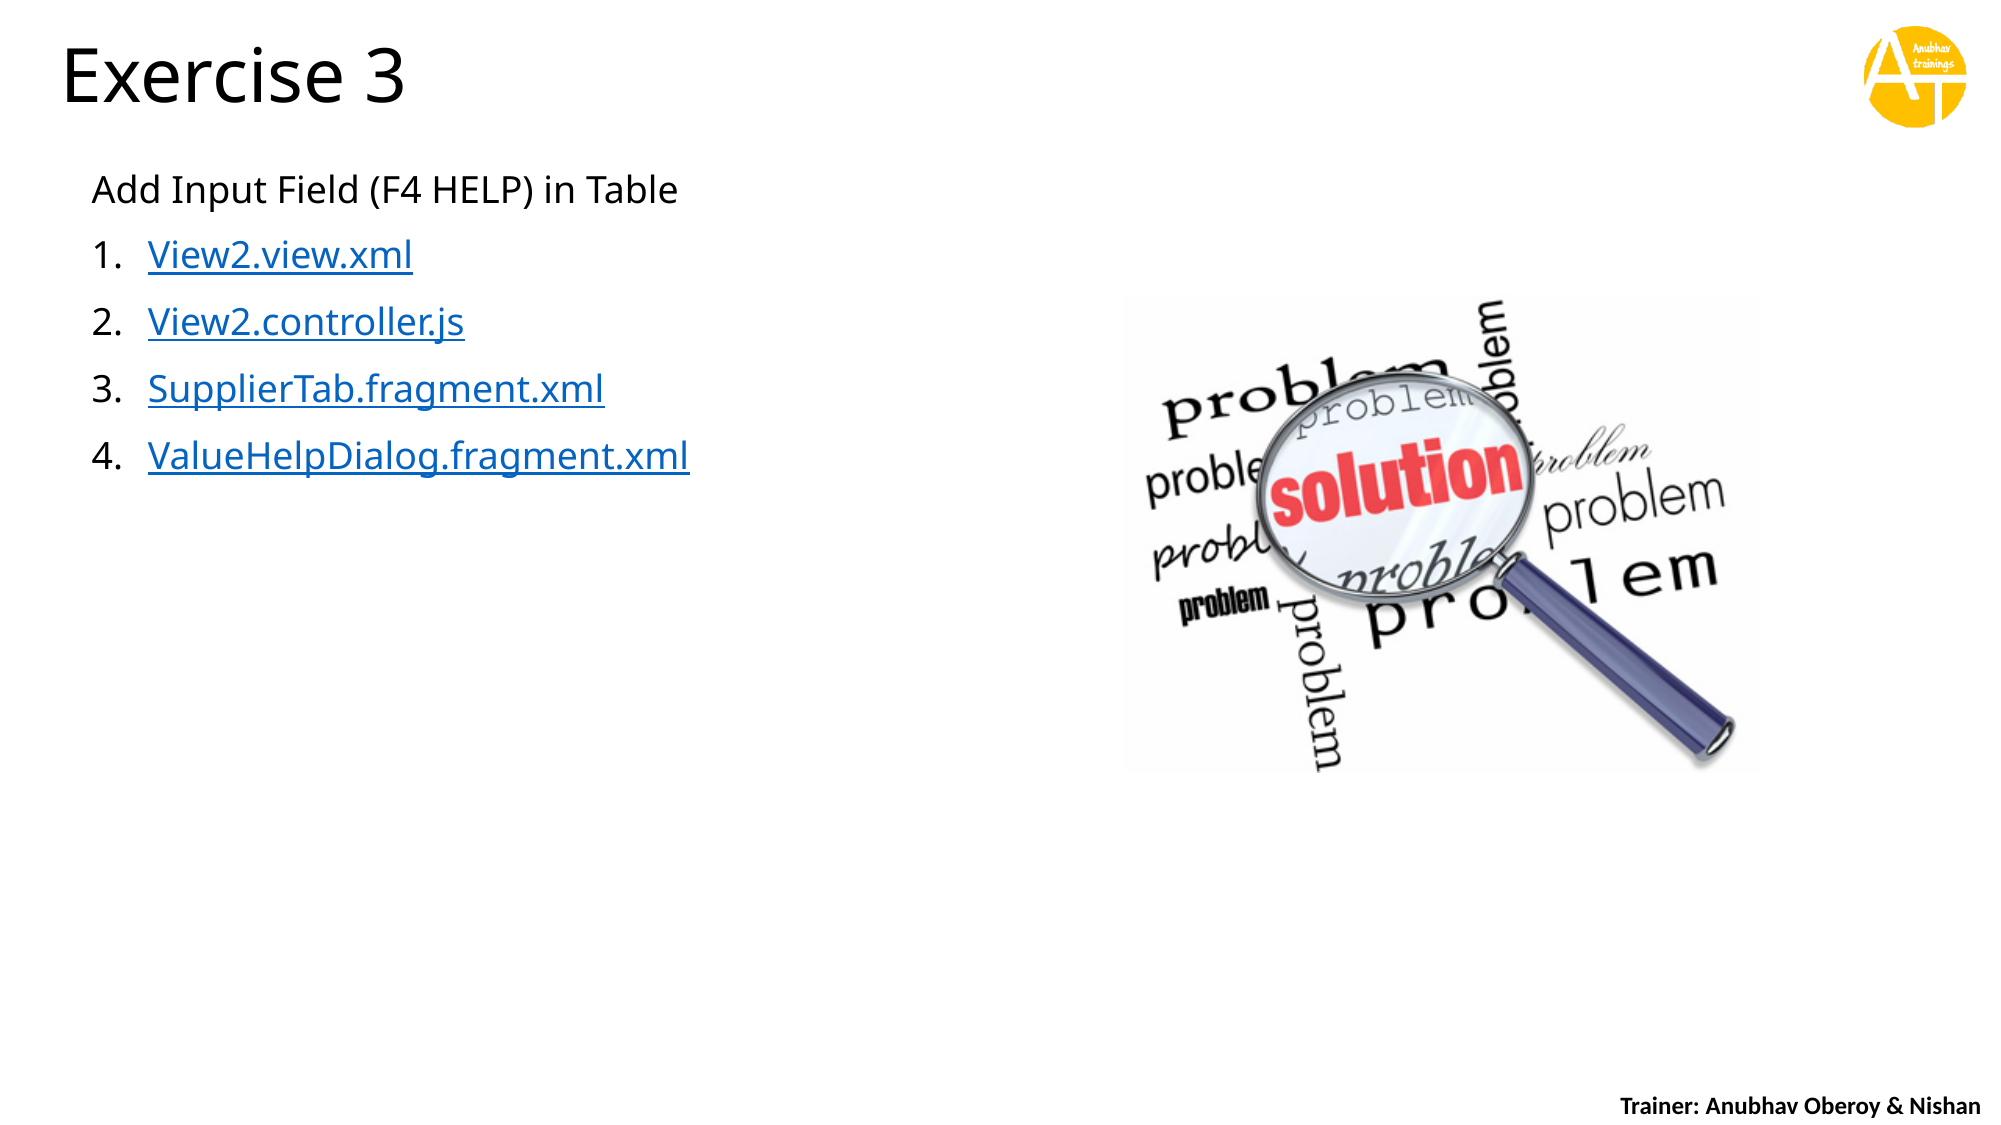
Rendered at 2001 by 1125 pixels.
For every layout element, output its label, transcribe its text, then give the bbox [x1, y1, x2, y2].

picture [1853, 19, 1972, 136]
footer Trainer: Anubhav Oberoy & Nishan [1568, 1081, 1998, 1125]
picture [1083, 294, 1802, 773]
text_box Exercise 3 [45, 7, 1771, 149]
text_box Add Input Field (F4 HELP) in Table View2.view.xml View2.controller.js SupplierTab.fragment.xml ValueHelpDialog.fragment.xml [76, 163, 1802, 505]
